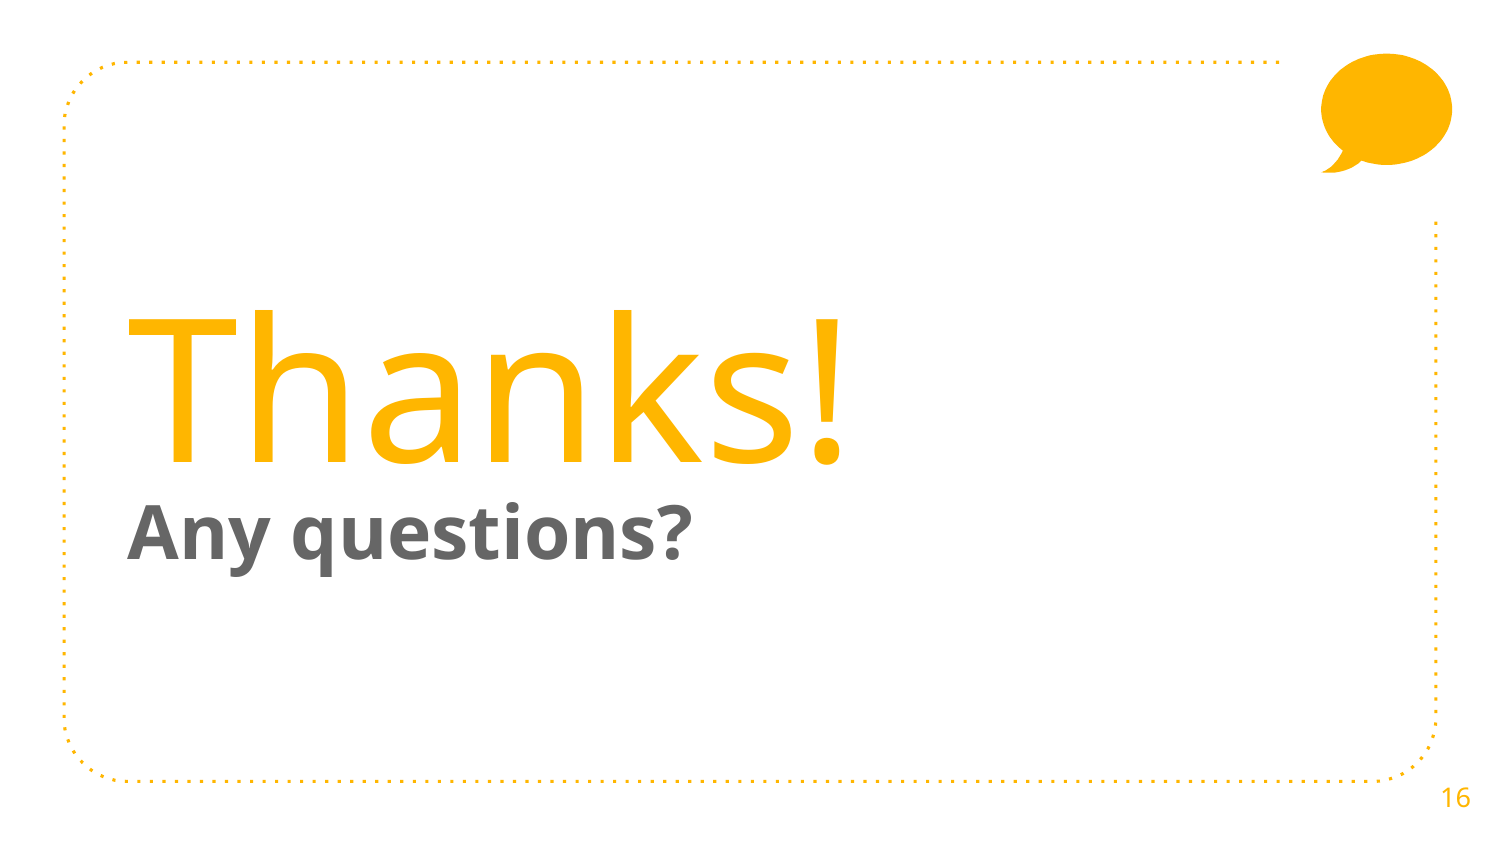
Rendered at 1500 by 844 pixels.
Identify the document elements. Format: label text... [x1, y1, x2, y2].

title Thanks! [112, 247, 1195, 438]
text_box [1321, 53, 1453, 173]
slide_number 16 [1411, 753, 1500, 844]
subtitle Any questions? [112, 469, 1195, 786]
